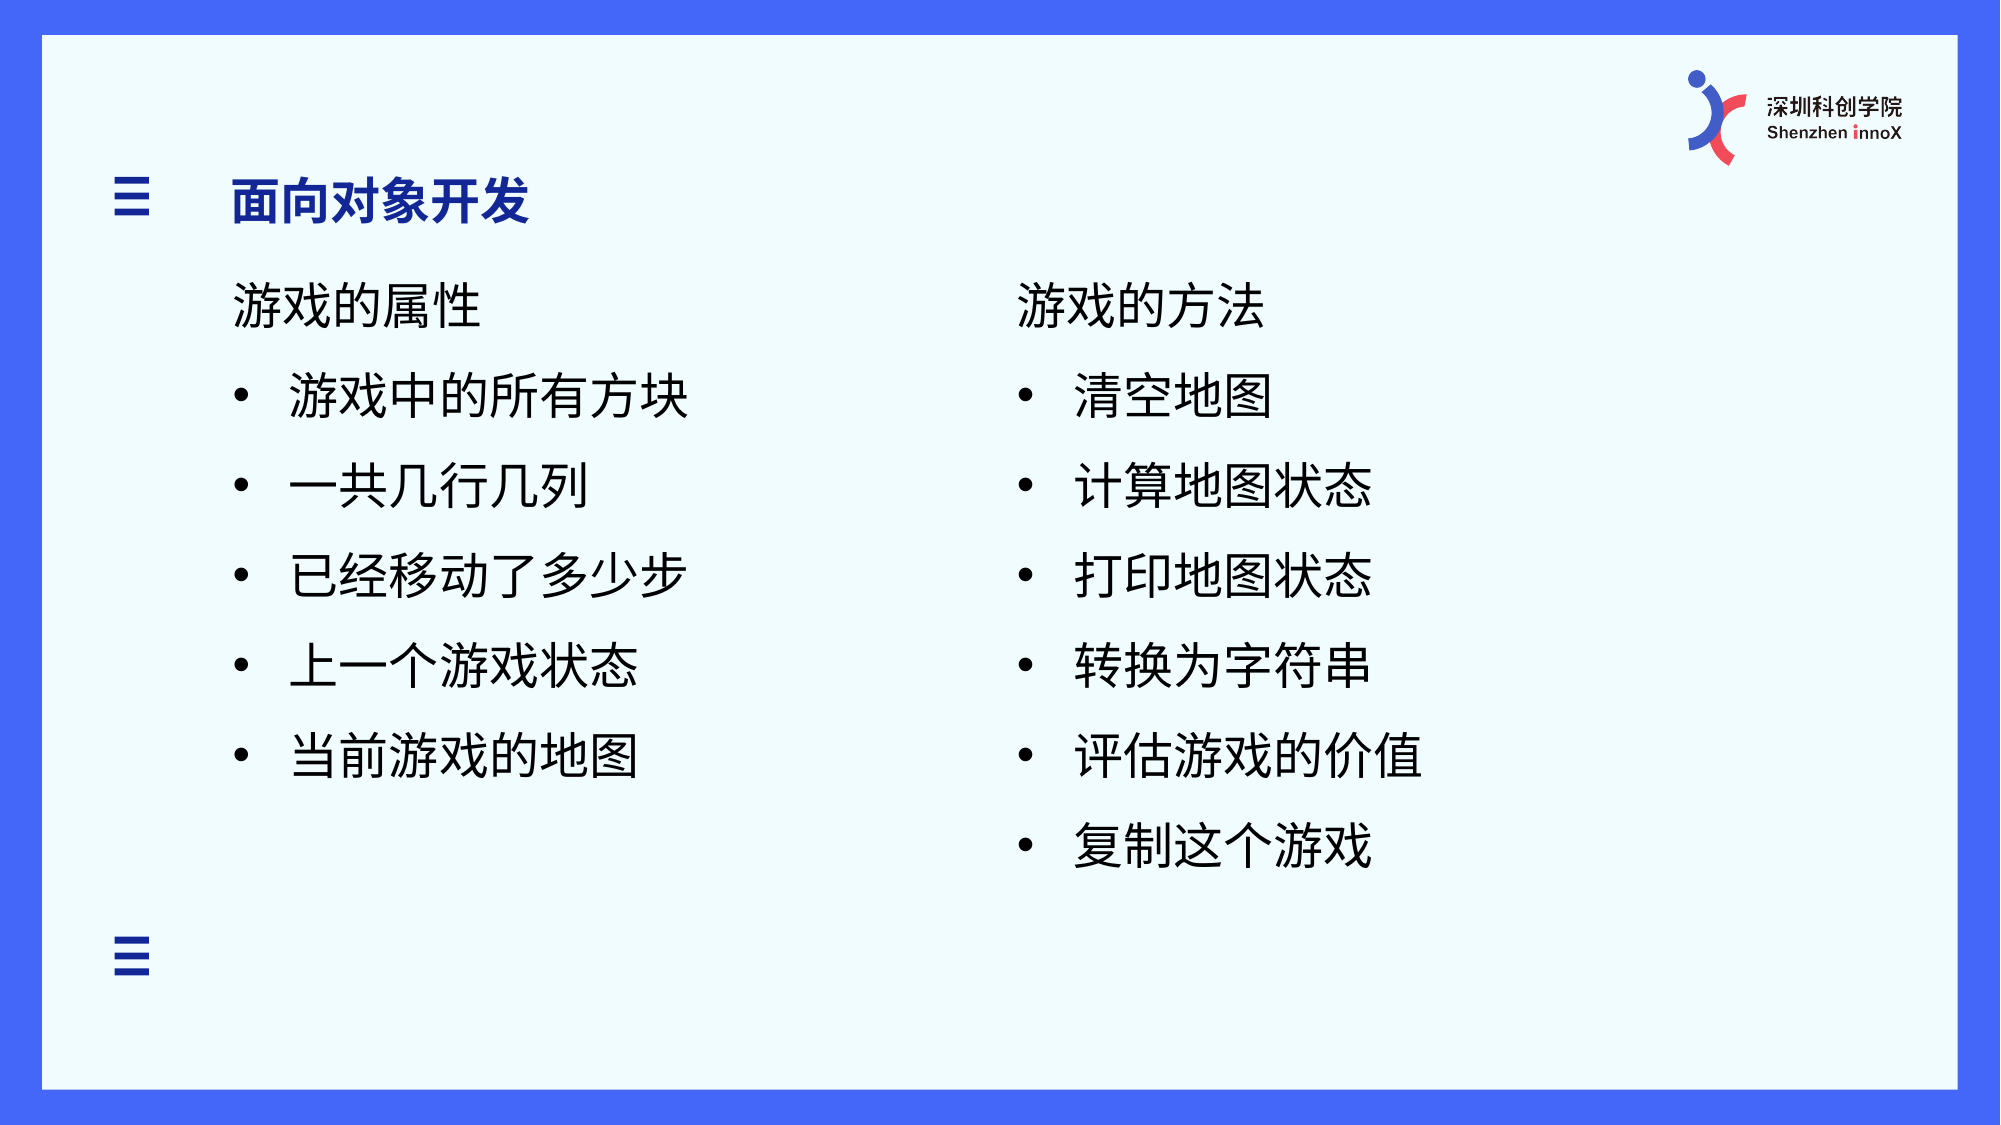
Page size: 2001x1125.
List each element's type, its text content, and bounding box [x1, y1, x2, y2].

text_box 游戏的方法 清空地图 计算地图状态 打印地图状态 转换为字符串 评估游戏的价值 复制这个游戏 [1002, 237, 1439, 882]
picture [1688, 70, 1902, 166]
text_box 面向对象开发 [215, 161, 1054, 237]
text_box 游戏的属性 游戏中的所有方块 一共几行几列 已经移动了多少步 上一个游戏状态 当前游戏的地图 [217, 237, 704, 792]
